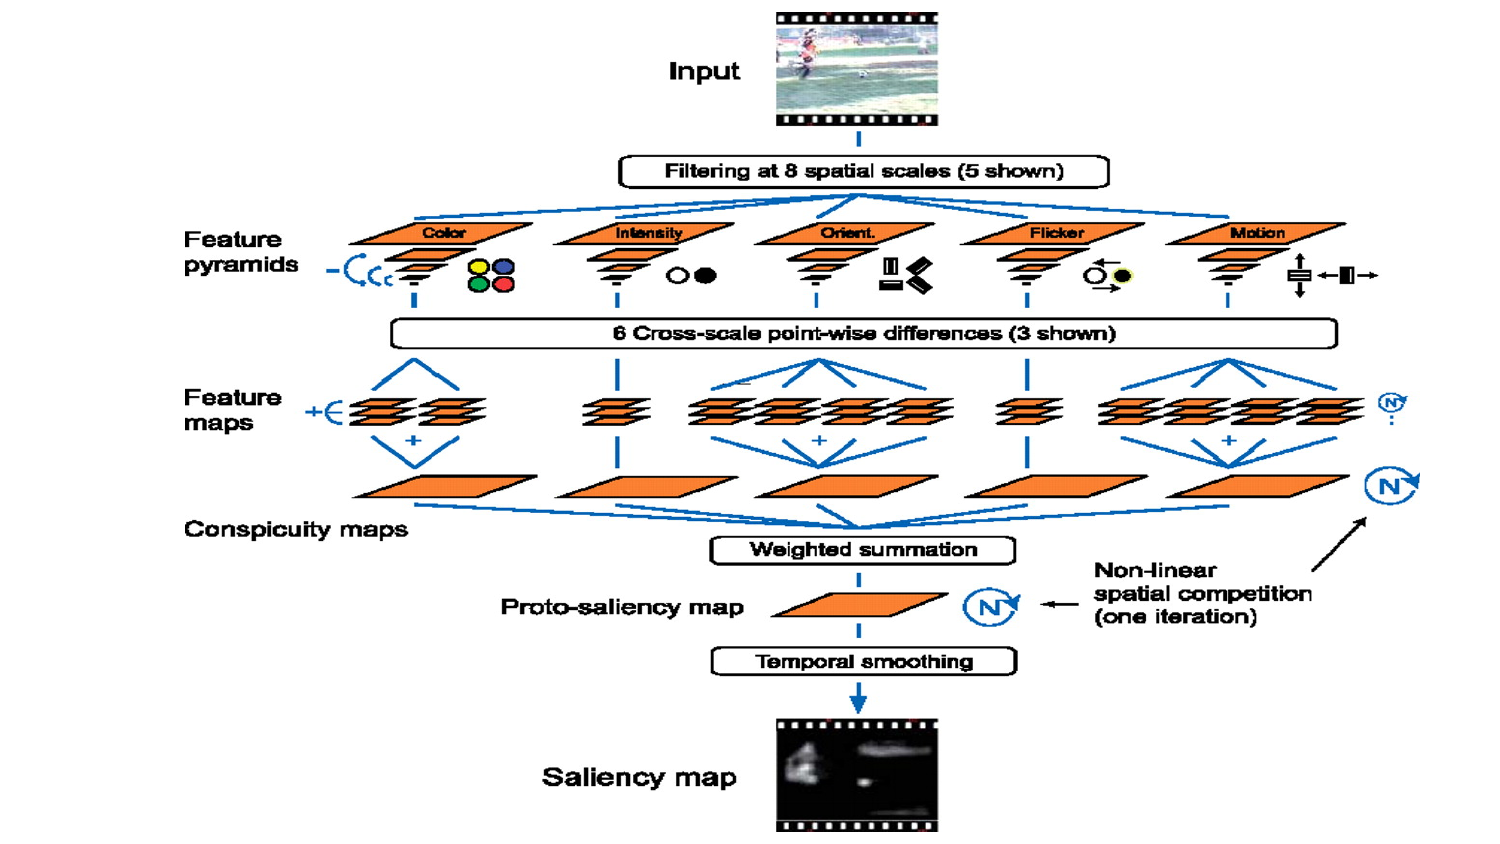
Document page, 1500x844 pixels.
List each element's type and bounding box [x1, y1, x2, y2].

picture [185, 12, 1421, 832]
